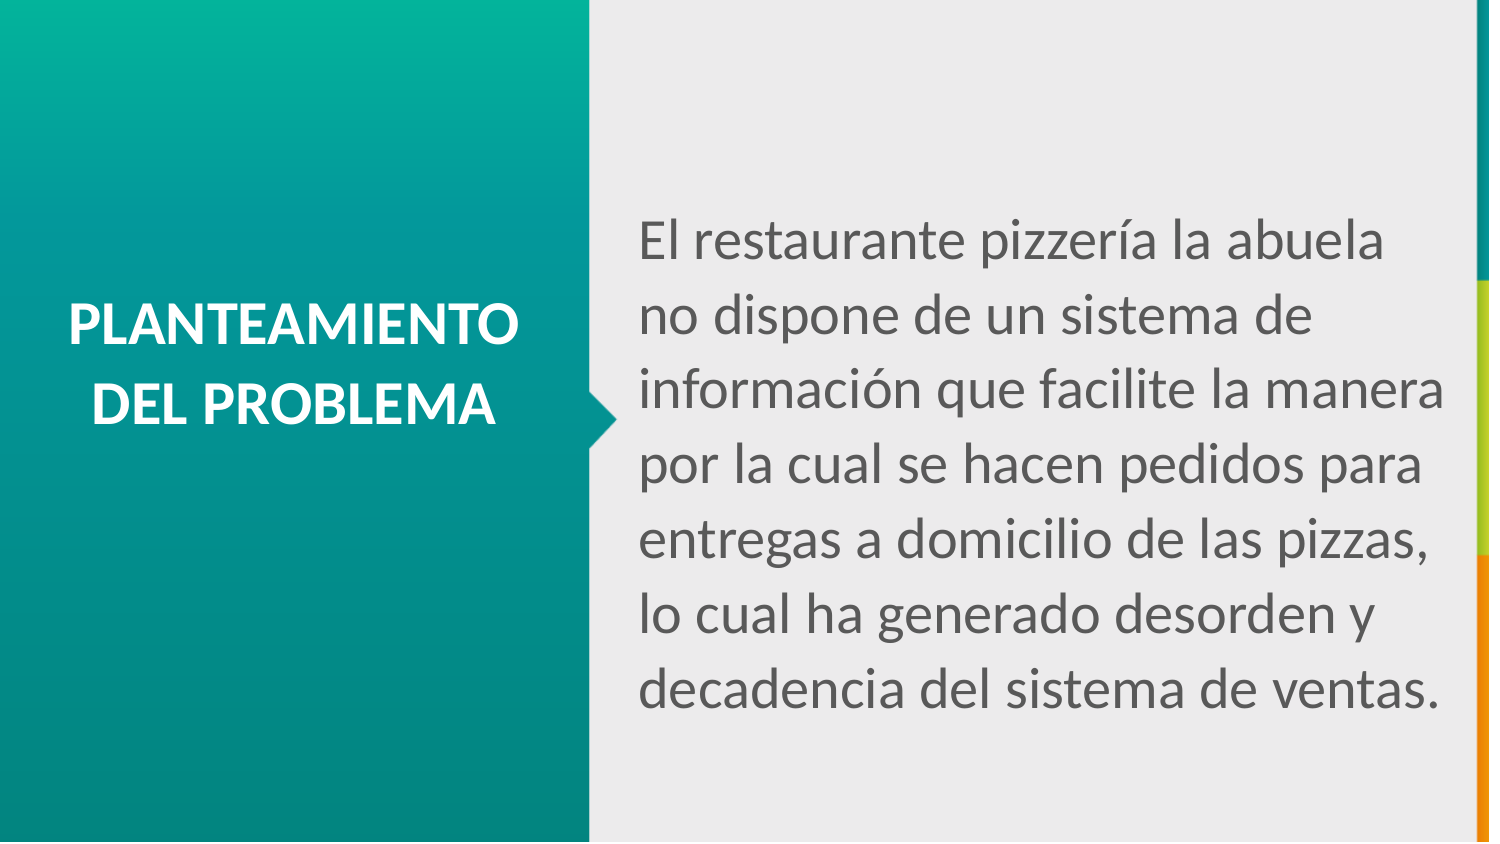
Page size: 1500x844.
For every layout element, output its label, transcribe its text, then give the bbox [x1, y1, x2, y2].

picture [0, 0, 1489, 842]
text_box El restaurante pizzería la abuela no dispone de un sistema de información que facilite la manera por la cual se hacen pedidos para entregas a domicilio de las pizzas, lo cual ha generado desorden y decadencia del sistema de ventas. [623, 188, 1470, 844]
text_box PLANTEAMIENTO DEL PROBLEMA [0, 268, 590, 466]
